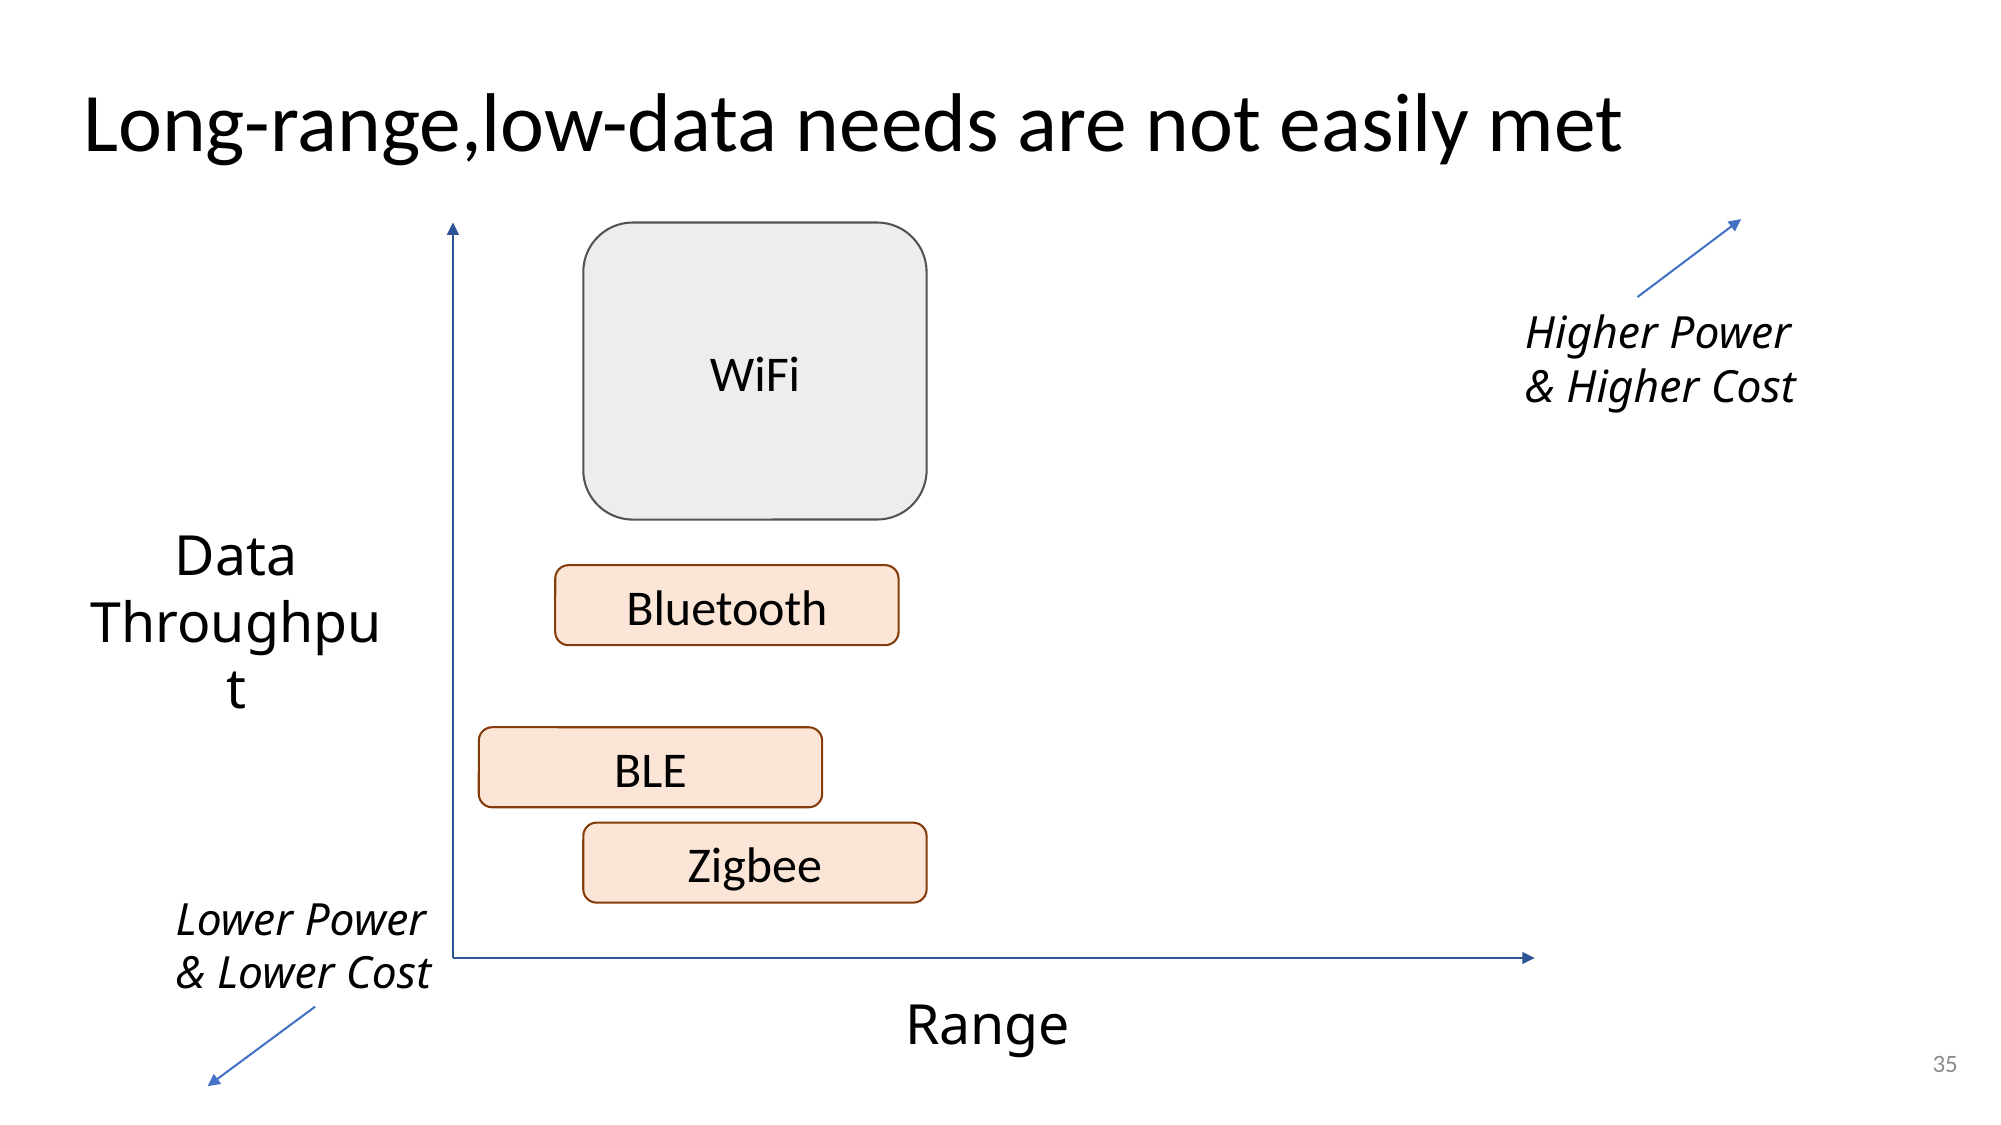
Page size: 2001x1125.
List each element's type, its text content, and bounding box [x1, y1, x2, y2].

title Long-range,low-data needs are not easily met [68, 64, 1932, 190]
text_box Lower Power & Lower Cost [160, 883, 466, 1006]
text_box Zigbee [582, 821, 928, 904]
text_box Range [837, 982, 1139, 1064]
text_box Higher Power & Higher Cost [1510, 297, 1834, 419]
text_box Bluetooth [554, 564, 900, 647]
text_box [1637, 219, 1742, 297]
text_box BLE [477, 726, 824, 809]
text_box WiFi [582, 221, 928, 521]
slide_number 35 [1853, 1019, 1974, 1106]
text_box Data Throughput [68, 512, 406, 728]
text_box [207, 1006, 316, 1087]
